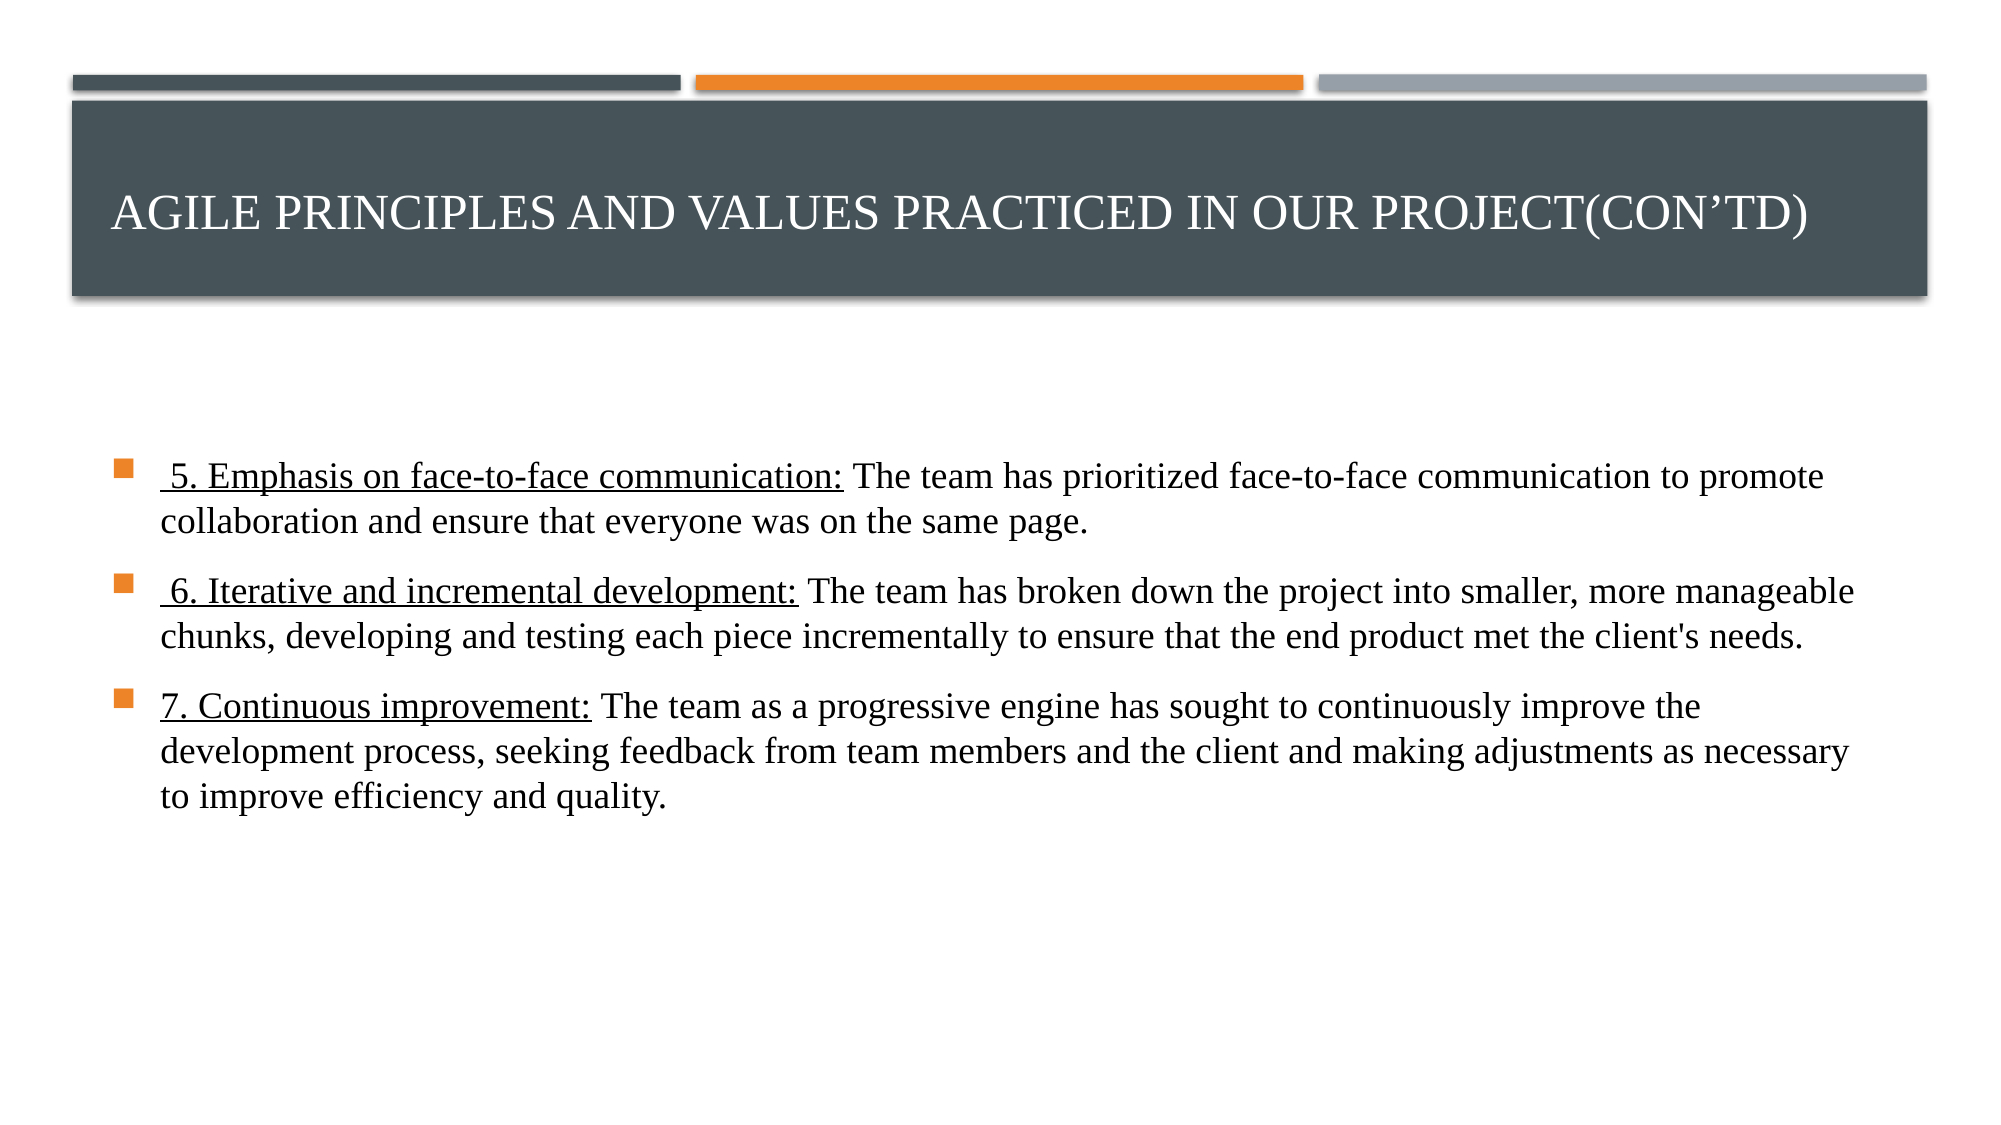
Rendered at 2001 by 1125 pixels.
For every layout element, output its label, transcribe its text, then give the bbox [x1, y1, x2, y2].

title Agile Principles and Values Practiced in Our Project(Con’tD) [95, 115, 1905, 247]
list 5. Emphasis on face-to-face communication: The team has prioritized face-to-face communication to promote collaboration and ensure that everyone was on the same page. 6. Iterative and incremental development: The team has broken down the project into smaller, more manageable chunks, developing and testing each piece incrementally to ensure that the end product met the client's needs. 7. Continuous improvement: The team as a progressive engine has sought to continuously improve the development process, seeking feedback from team members and the client and making adjustments as necessary to improve efficiency and quality. [95, 357, 1905, 962]
